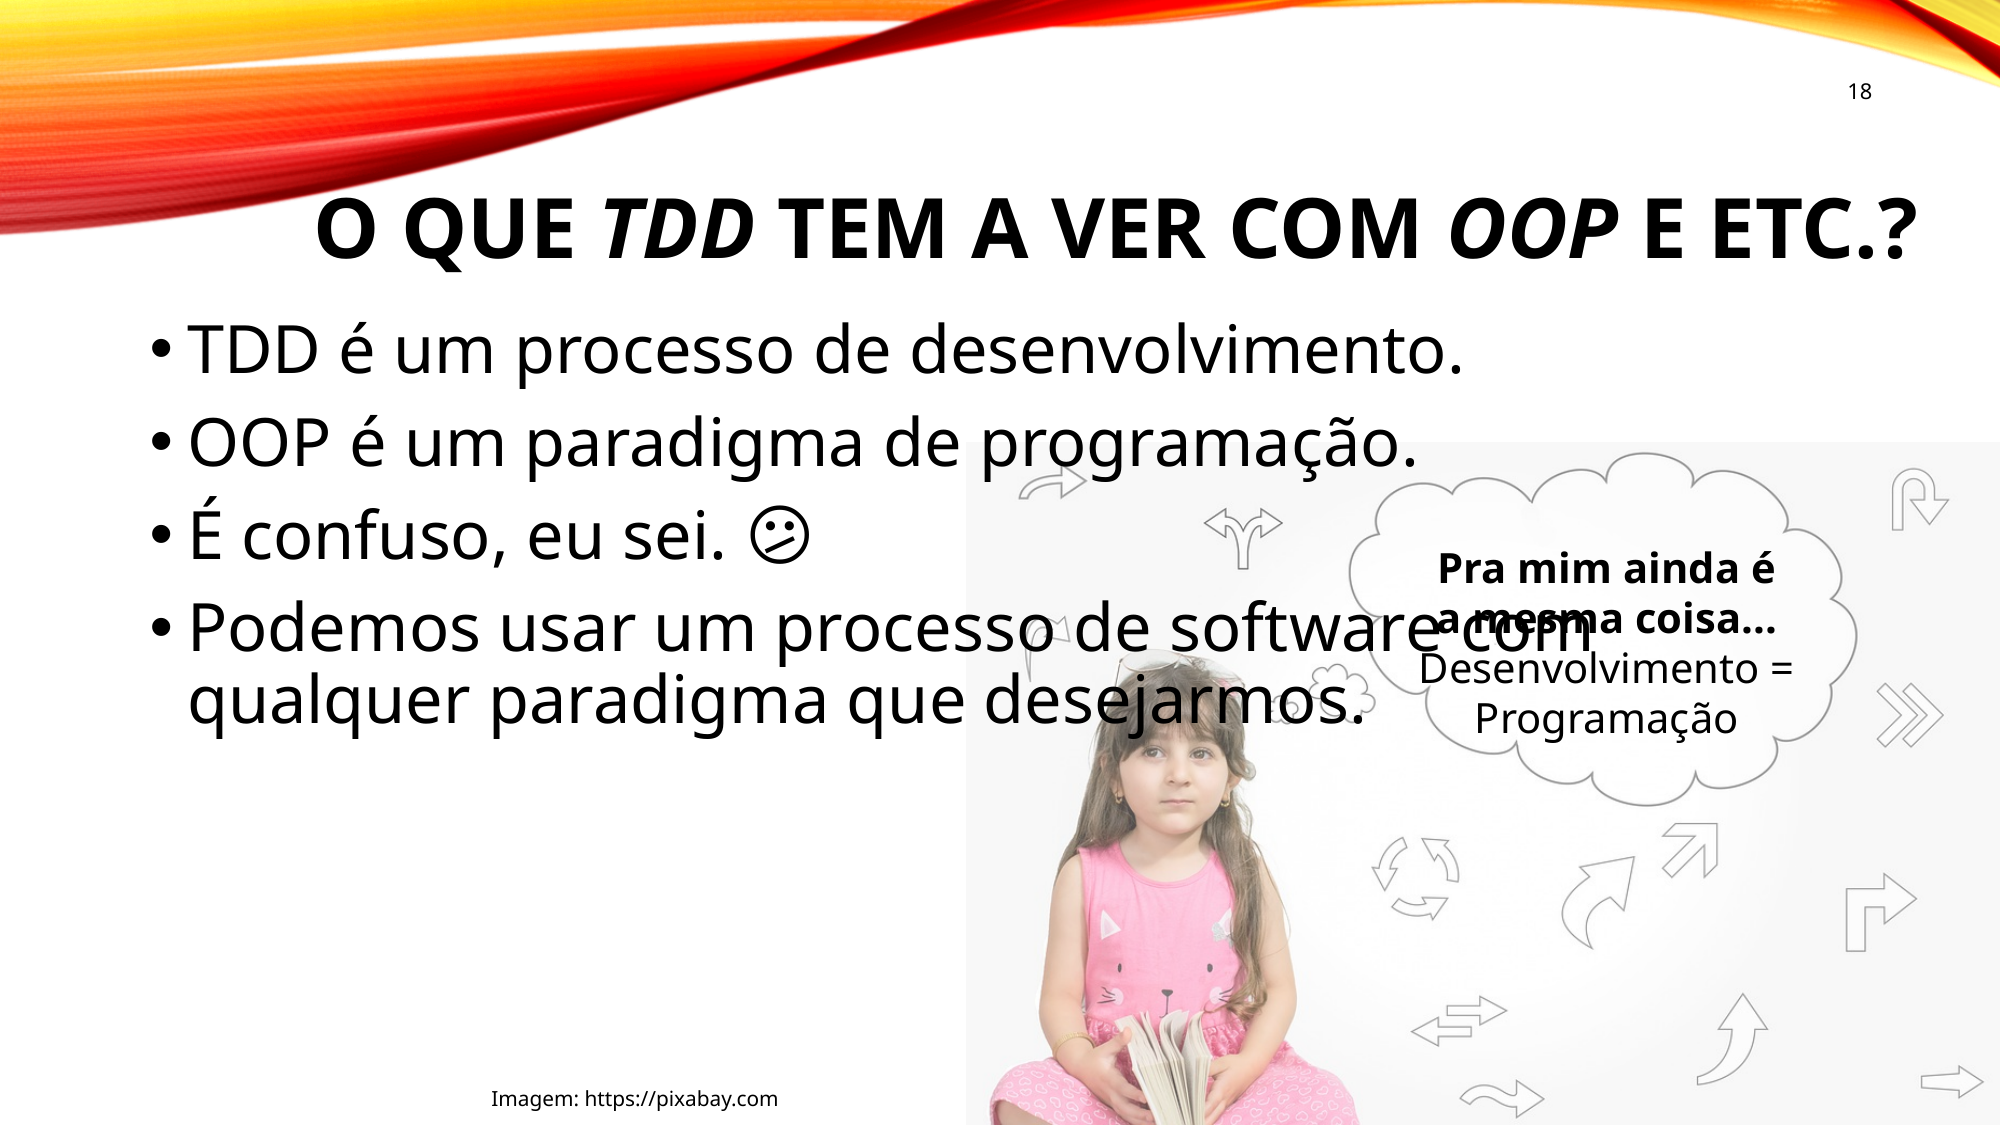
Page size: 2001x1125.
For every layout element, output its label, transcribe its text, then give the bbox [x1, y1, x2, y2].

list TDD é um processo de desenvolvimento. OOP é um paradigma de programação. É confuso, eu sei. 😕 Podemos usar um processo de software com qualquer paradigma que desejarmos. [134, 308, 1823, 928]
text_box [465, 442, 2000, 1125]
slide_number 18 [1437, 62, 1888, 123]
picture [0, 0, 2000, 237]
title o que tdd tem a ver com OOP e etc.? [271, 107, 1960, 355]
